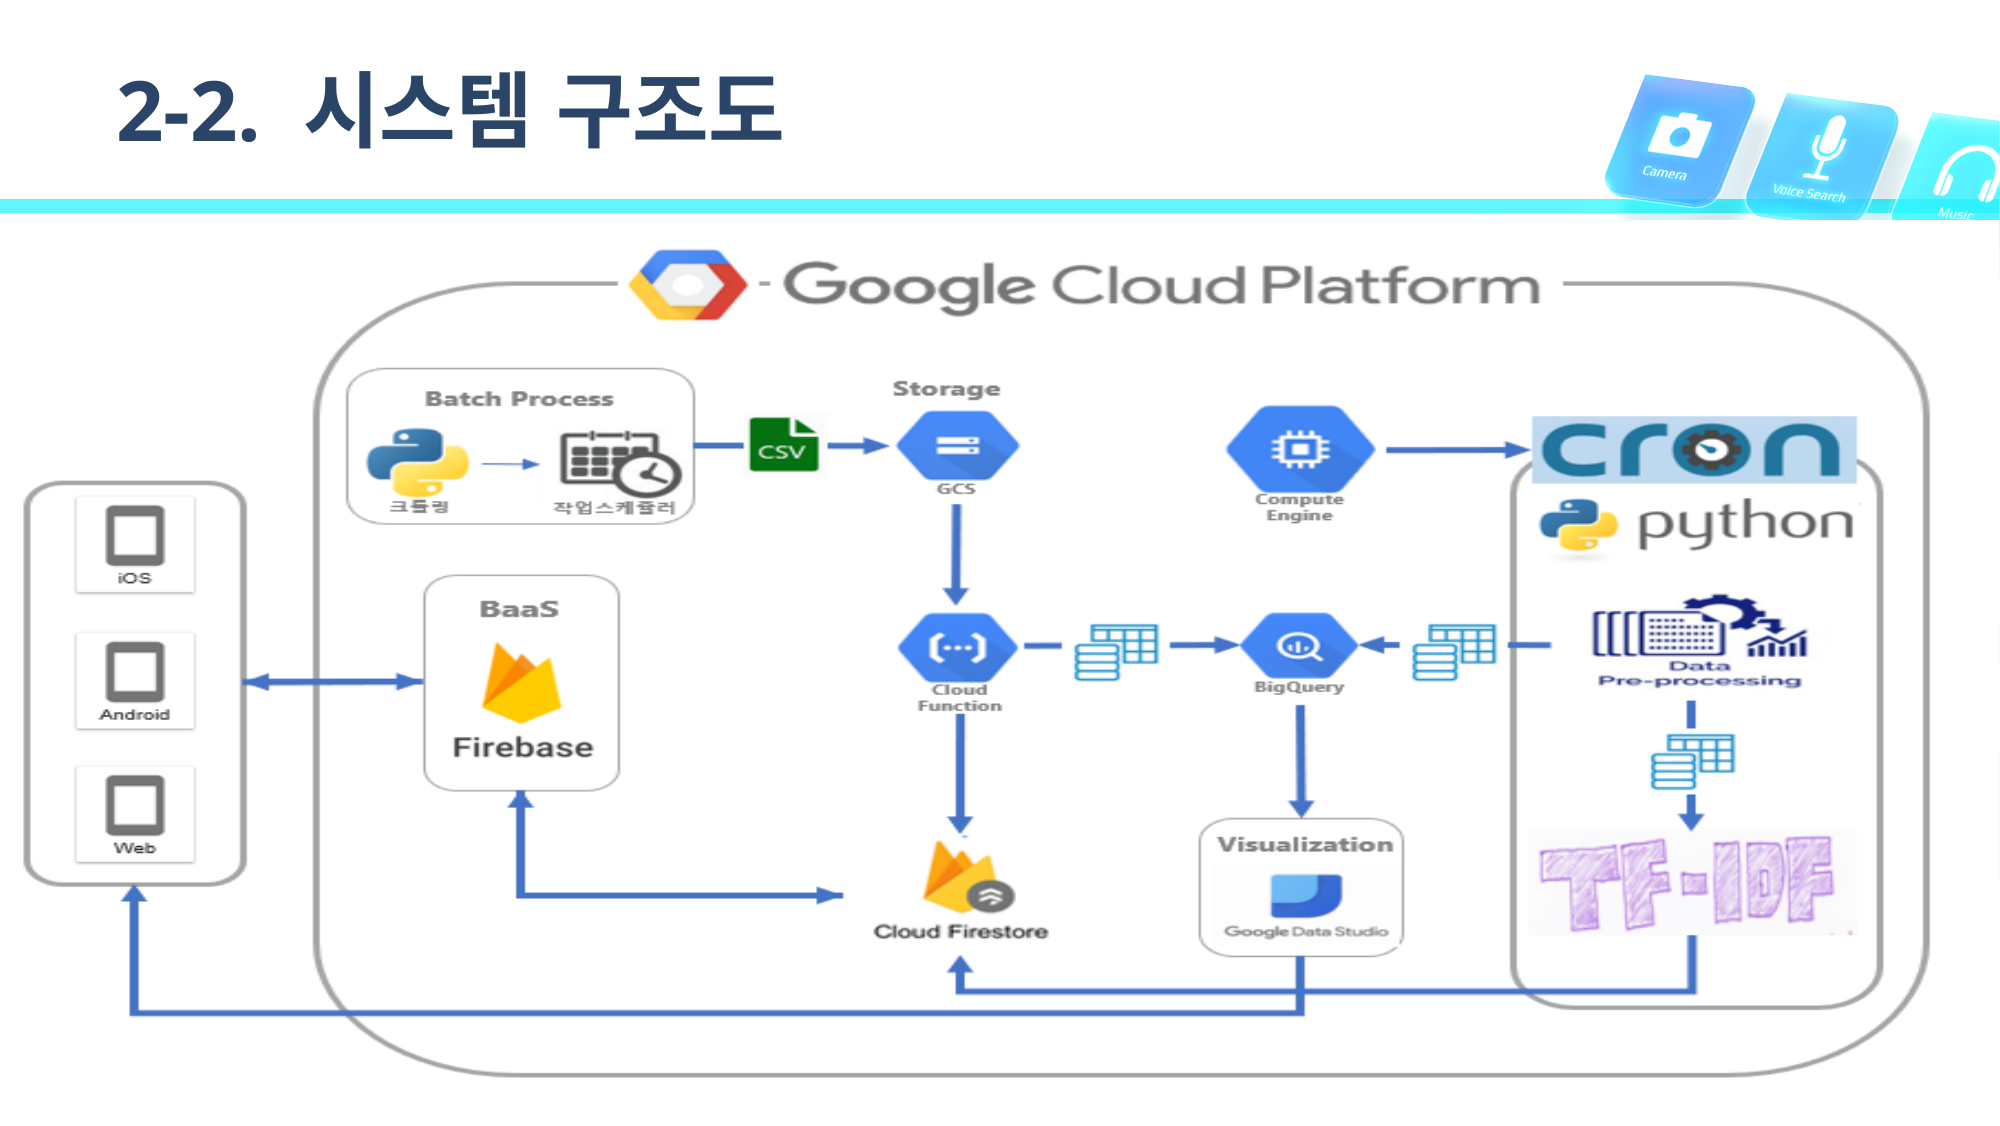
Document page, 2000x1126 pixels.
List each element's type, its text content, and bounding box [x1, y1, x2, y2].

title 2-2. 시스템 구조도 [99, 42, 1900, 174]
picture [0, 0, 2000, 1126]
